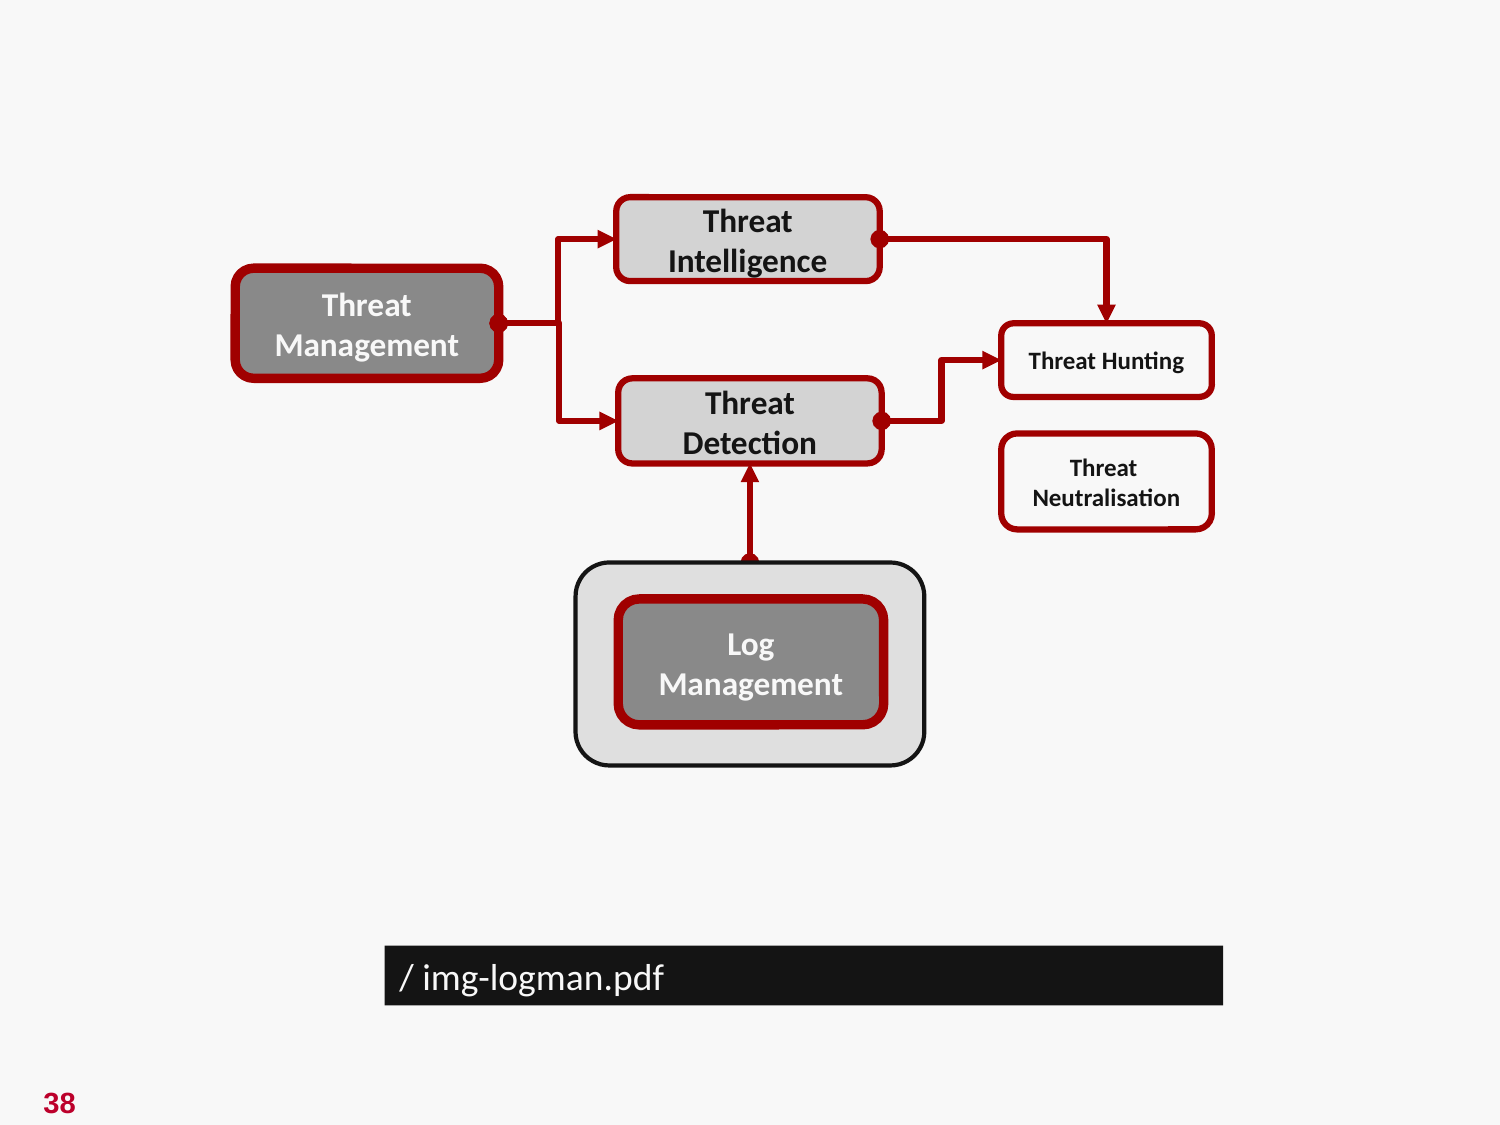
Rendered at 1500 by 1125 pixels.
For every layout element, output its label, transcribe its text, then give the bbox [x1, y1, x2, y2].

text_box / img-logman.pdf [384, 945, 1224, 1006]
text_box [498, 238, 617, 322]
text_box [573, 560, 927, 768]
text_box Threat Detection [616, 376, 884, 466]
text_box Threat Intelligence [614, 195, 882, 284]
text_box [498, 323, 619, 422]
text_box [881, 359, 1002, 422]
text_box Threat Management [233, 266, 493, 381]
text_box Log Management [616, 596, 886, 727]
text_box Threat Hunting [999, 321, 1214, 400]
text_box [879, 238, 1107, 324]
text_box Threat Neutralisation [999, 431, 1214, 532]
